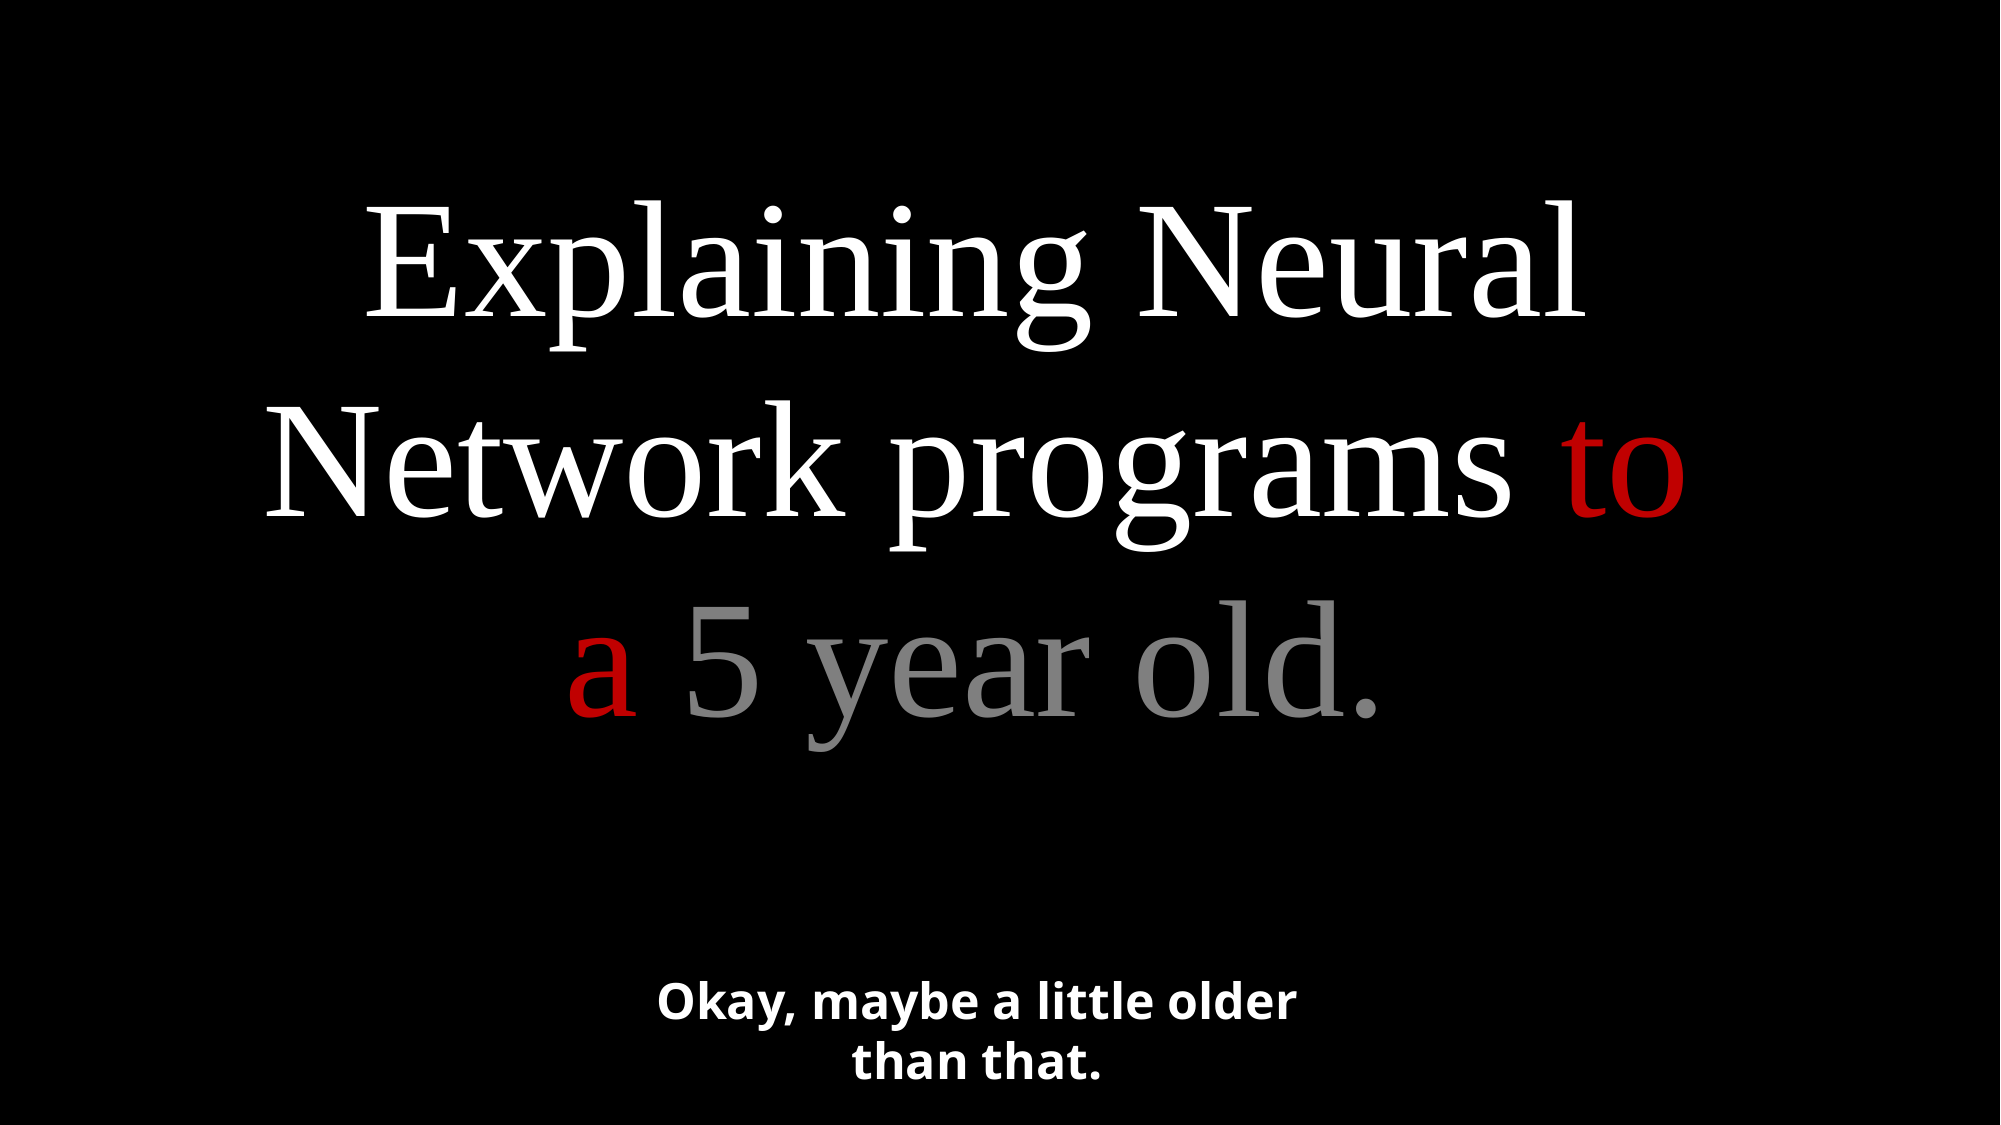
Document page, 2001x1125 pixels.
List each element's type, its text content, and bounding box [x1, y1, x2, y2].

text_box Explaining Neural Network programs to a 5 year old. [148, 142, 1805, 757]
text_box Okay, maybe a little older than that. [627, 962, 1328, 1098]
